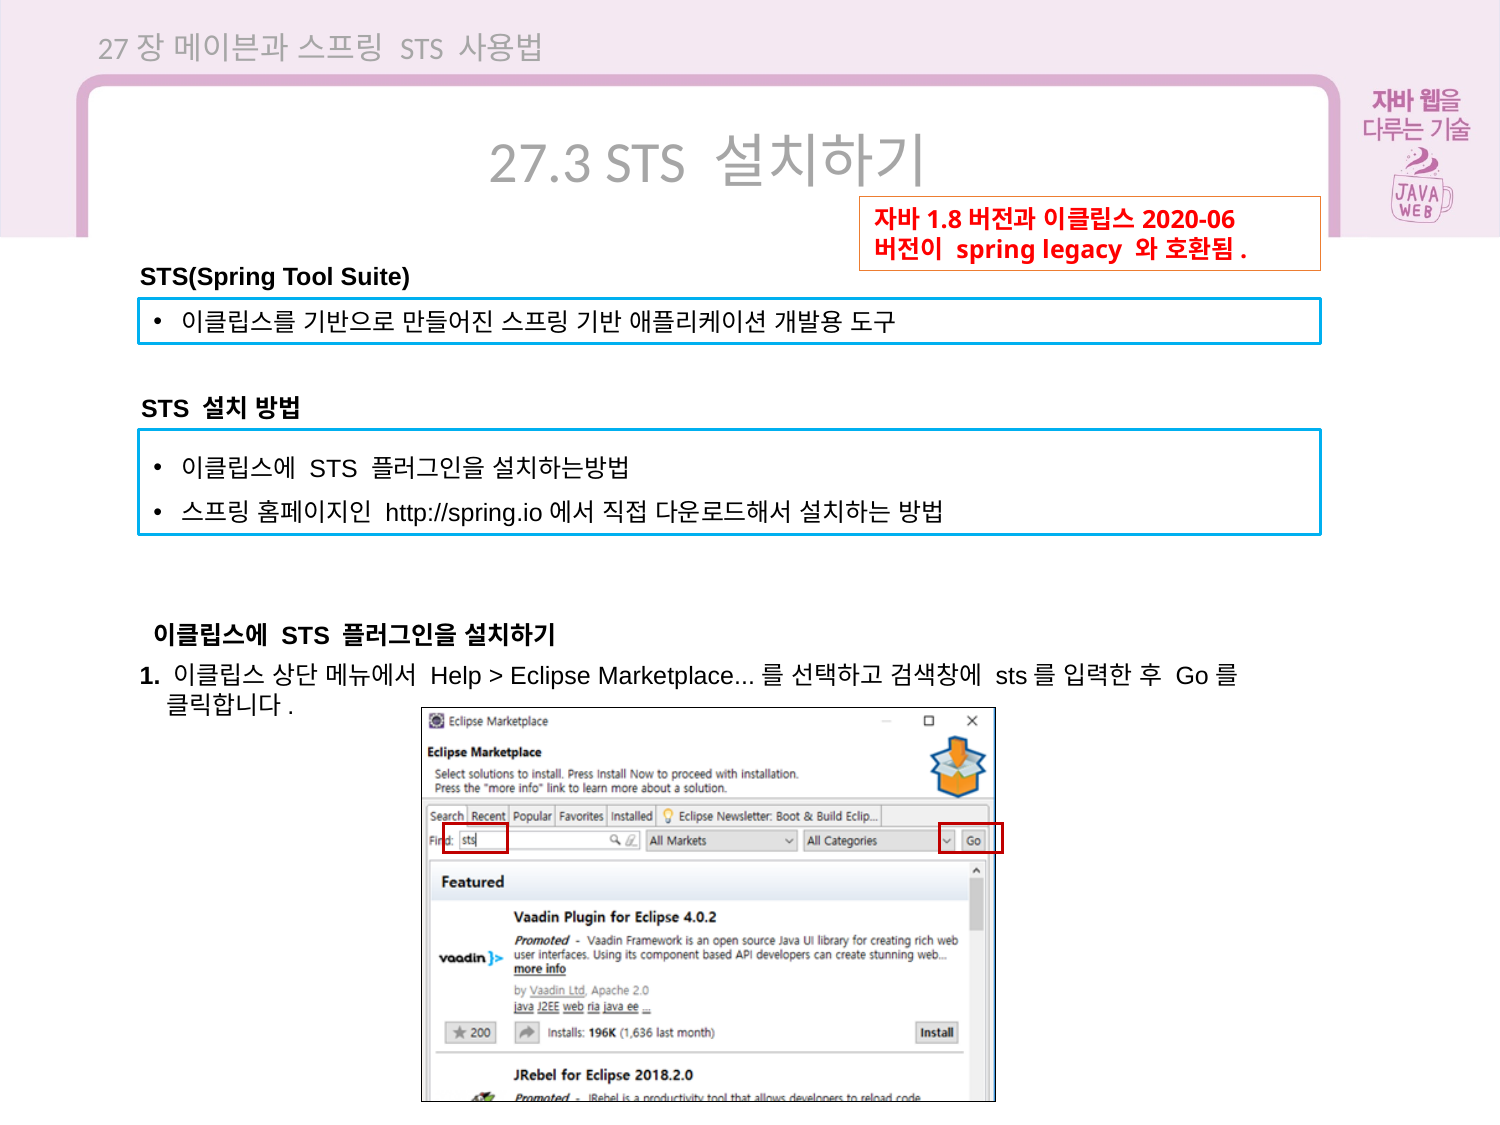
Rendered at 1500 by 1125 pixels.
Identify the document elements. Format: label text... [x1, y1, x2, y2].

text_box 1. 이클립스 상단 메뉴에서 Help > Eclipse Marketplace...를 선택하고 검색창에 sts를 입력한 후 Go를 클릭합니다. [124, 651, 1334, 727]
text_box [995, 822, 1004, 854]
text_box STS 설치 방법 [126, 385, 317, 431]
text_box 자바1.8버전과 이클립스2020-06버전이 spring legacy 와 호환됨. [859, 196, 1321, 271]
picture [0, 0, 1500, 1125]
text_box 이클립스를 기반으로 만들어진 스프링 기반 애플리케이션 개발용 도구 [138, 298, 1321, 344]
text_box 이클립스에 STS 플러그인을 설치하는방법 스프링 홈페이지인 http://spring.io에서 직접 다운로드해서 설치하는 방법 [138, 429, 1321, 535]
text_box 이클립스에 STS 플러그인을 설치하기 [138, 597, 889, 651]
text_box STS(Spring Tool Suite) [125, 253, 426, 299]
text_box 27.3 STS 설치하기 [96, 117, 1321, 202]
text_box 27장 메이븐과 스프링 STS 사용법 [82, 0, 1133, 74]
